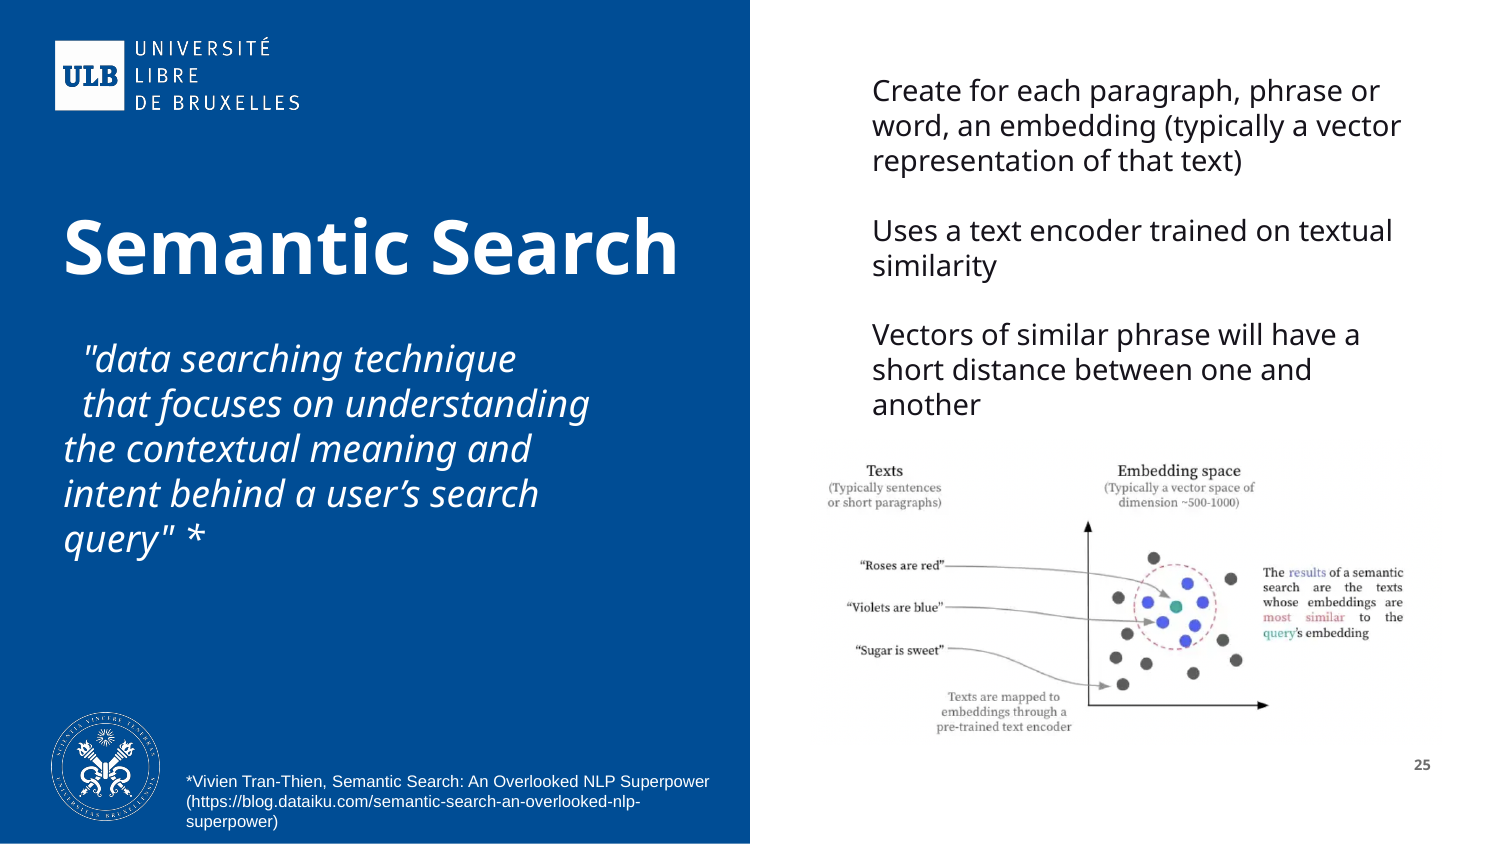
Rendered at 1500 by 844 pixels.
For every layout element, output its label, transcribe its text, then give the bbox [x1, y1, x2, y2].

picture [51, 34, 302, 113]
picture [809, 439, 1442, 745]
picture [51, 712, 160, 821]
title Semantic Search [48, 202, 718, 308]
subtitle "data searching technique that focuses on understanding the contextual meaning and intent behind a user’s search query" * [48, 320, 641, 663]
text_box *Vivien Tran-Thien, Semantic Search: An Overlooked NLP Superpower (https://blog.dataiku.com/semantic-search-an-overlooked-nlp-superpower) [171, 763, 734, 839]
text_box Create for each paragraph, phrase or word, an embedding (typically a vector representation of that text) Uses a text encoder trained on textual similarity Vectors of similar phrase will have a short distance between one and another [810, 86, 1440, 438]
